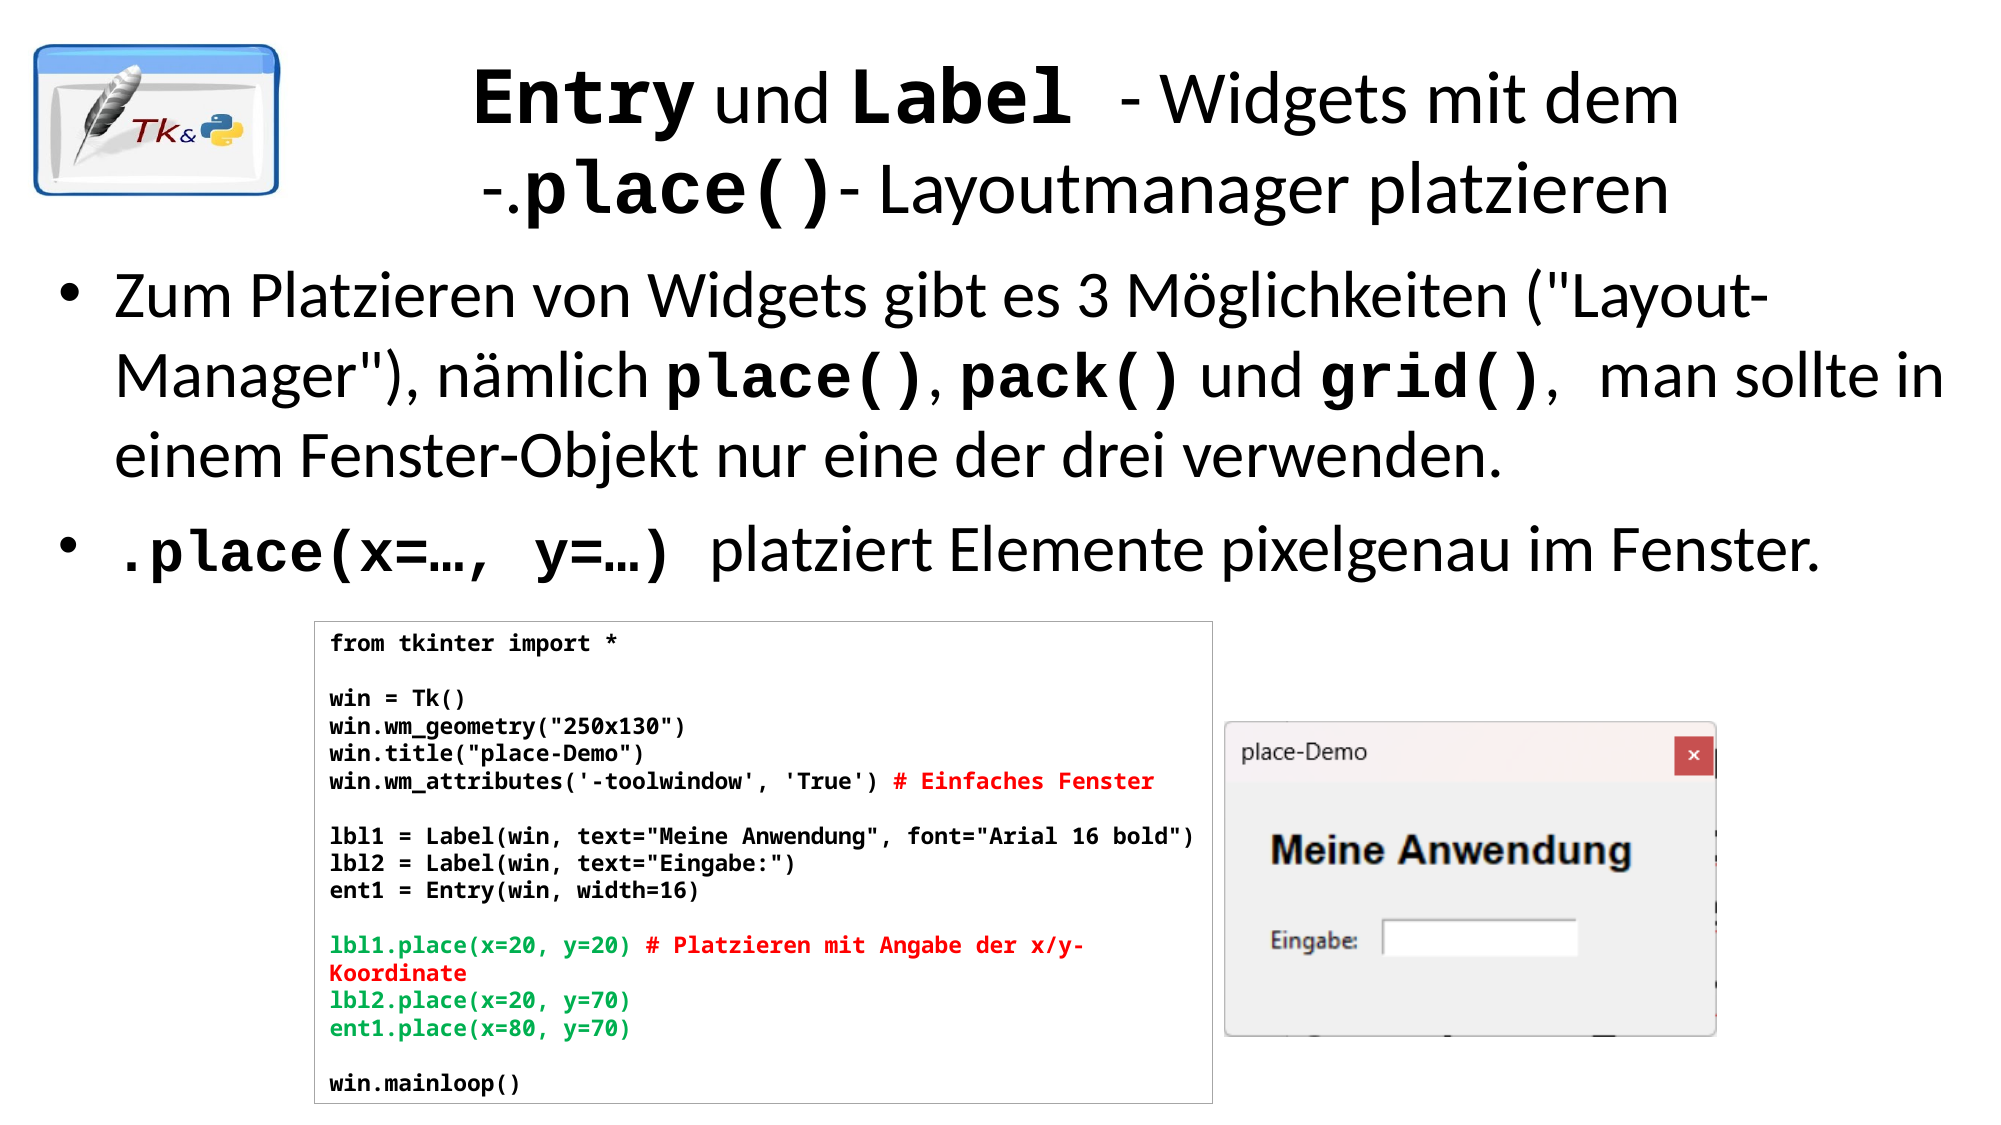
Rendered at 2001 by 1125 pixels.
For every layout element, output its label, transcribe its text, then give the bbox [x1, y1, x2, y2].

text_box from tkinter import * win = Tk() win.wm_geometry("250x130") win.title("place-Demo") win.wm_attributes('-toolwindow', 'True') # Einfaches Fenster lbl1 = Label(win, text="Meine Anwendung", font="Arial 16 bold") lbl2 = Label(win, text="Eingabe:") ent1 = Entry(win, width=16) lbl1.place(x=20, y=20) # Platzieren mit Angabe der x/y-Koordinate lbl2.place(x=20, y=70) ent1.place(x=80, y=70) win.mainloop() [314, 621, 1213, 1104]
picture [23, 40, 292, 200]
list Zum Platzieren von Widgets gibt es 3 Möglichkeiten ("Layout-Manager"), nämlich place(), pack() und grid(), man sollte in einem Fenster-Objekt nur eine der drei verwenden. .place(x=…, y=…) platziert Elemente pixelgenau im Fenster. [43, 243, 1969, 657]
picture [1224, 720, 1717, 1037]
title Entry und Label - Widgets mit dem -.place()- Layoutmanager platzieren [397, 45, 1756, 233]
